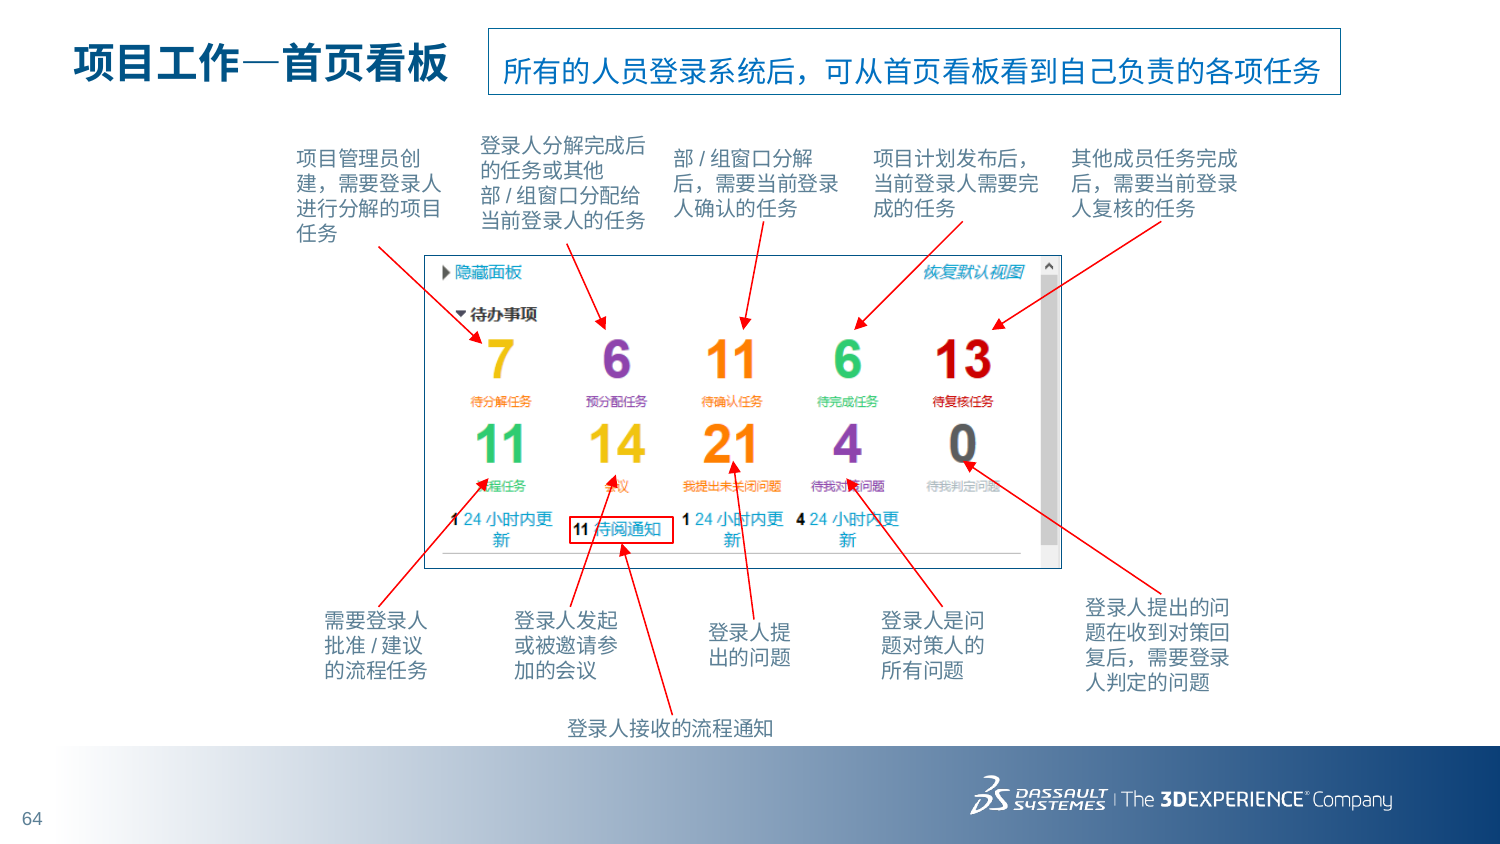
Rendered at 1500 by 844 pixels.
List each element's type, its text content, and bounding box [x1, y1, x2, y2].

text_box 需要登录人批准/建议的流程任务 [324, 606, 433, 683]
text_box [991, 221, 1162, 331]
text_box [378, 221, 483, 345]
text_box 登录人提出的问题 [707, 619, 801, 671]
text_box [846, 477, 943, 608]
text_box 项目管理员创建，需要登录人进行分解的项目任务 [296, 145, 461, 247]
text_box 部/组窗口分解后，需要当前登录人确认的任务 [673, 145, 855, 222]
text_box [621, 543, 673, 716]
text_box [853, 221, 963, 331]
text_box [570, 474, 617, 608]
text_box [732, 460, 755, 620]
text_box 登录人接收的流程通知 [566, 715, 779, 742]
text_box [566, 243, 606, 331]
text_box 其他成员任务完成后，需要当前登录人复核的任务 [1071, 145, 1252, 222]
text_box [378, 477, 489, 608]
text_box 登录人分解完成后的任务或其他部/组窗口分配给当前登录人的任务 [479, 132, 655, 234]
text_box 登录人提出的问题在收到对策回复后，需要登录人判定的问题 [1084, 594, 1238, 696]
text_box 登录人是问题对策人的所有问题 [881, 606, 1004, 683]
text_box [962, 460, 1162, 595]
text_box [742, 221, 764, 331]
picture [424, 254, 1063, 569]
text_box 所有的人员登录系统后，可从首页看板看到自己负责的各项任务 [488, 28, 1341, 95]
text_box 项目计划发布后，当前登录人需要完成的任务 [872, 145, 1053, 222]
picture [962, 775, 1400, 815]
title 项目工作—首页看板 [58, 23, 567, 100]
text_box 登录人发起或被邀请参加的会议 [513, 606, 616, 683]
